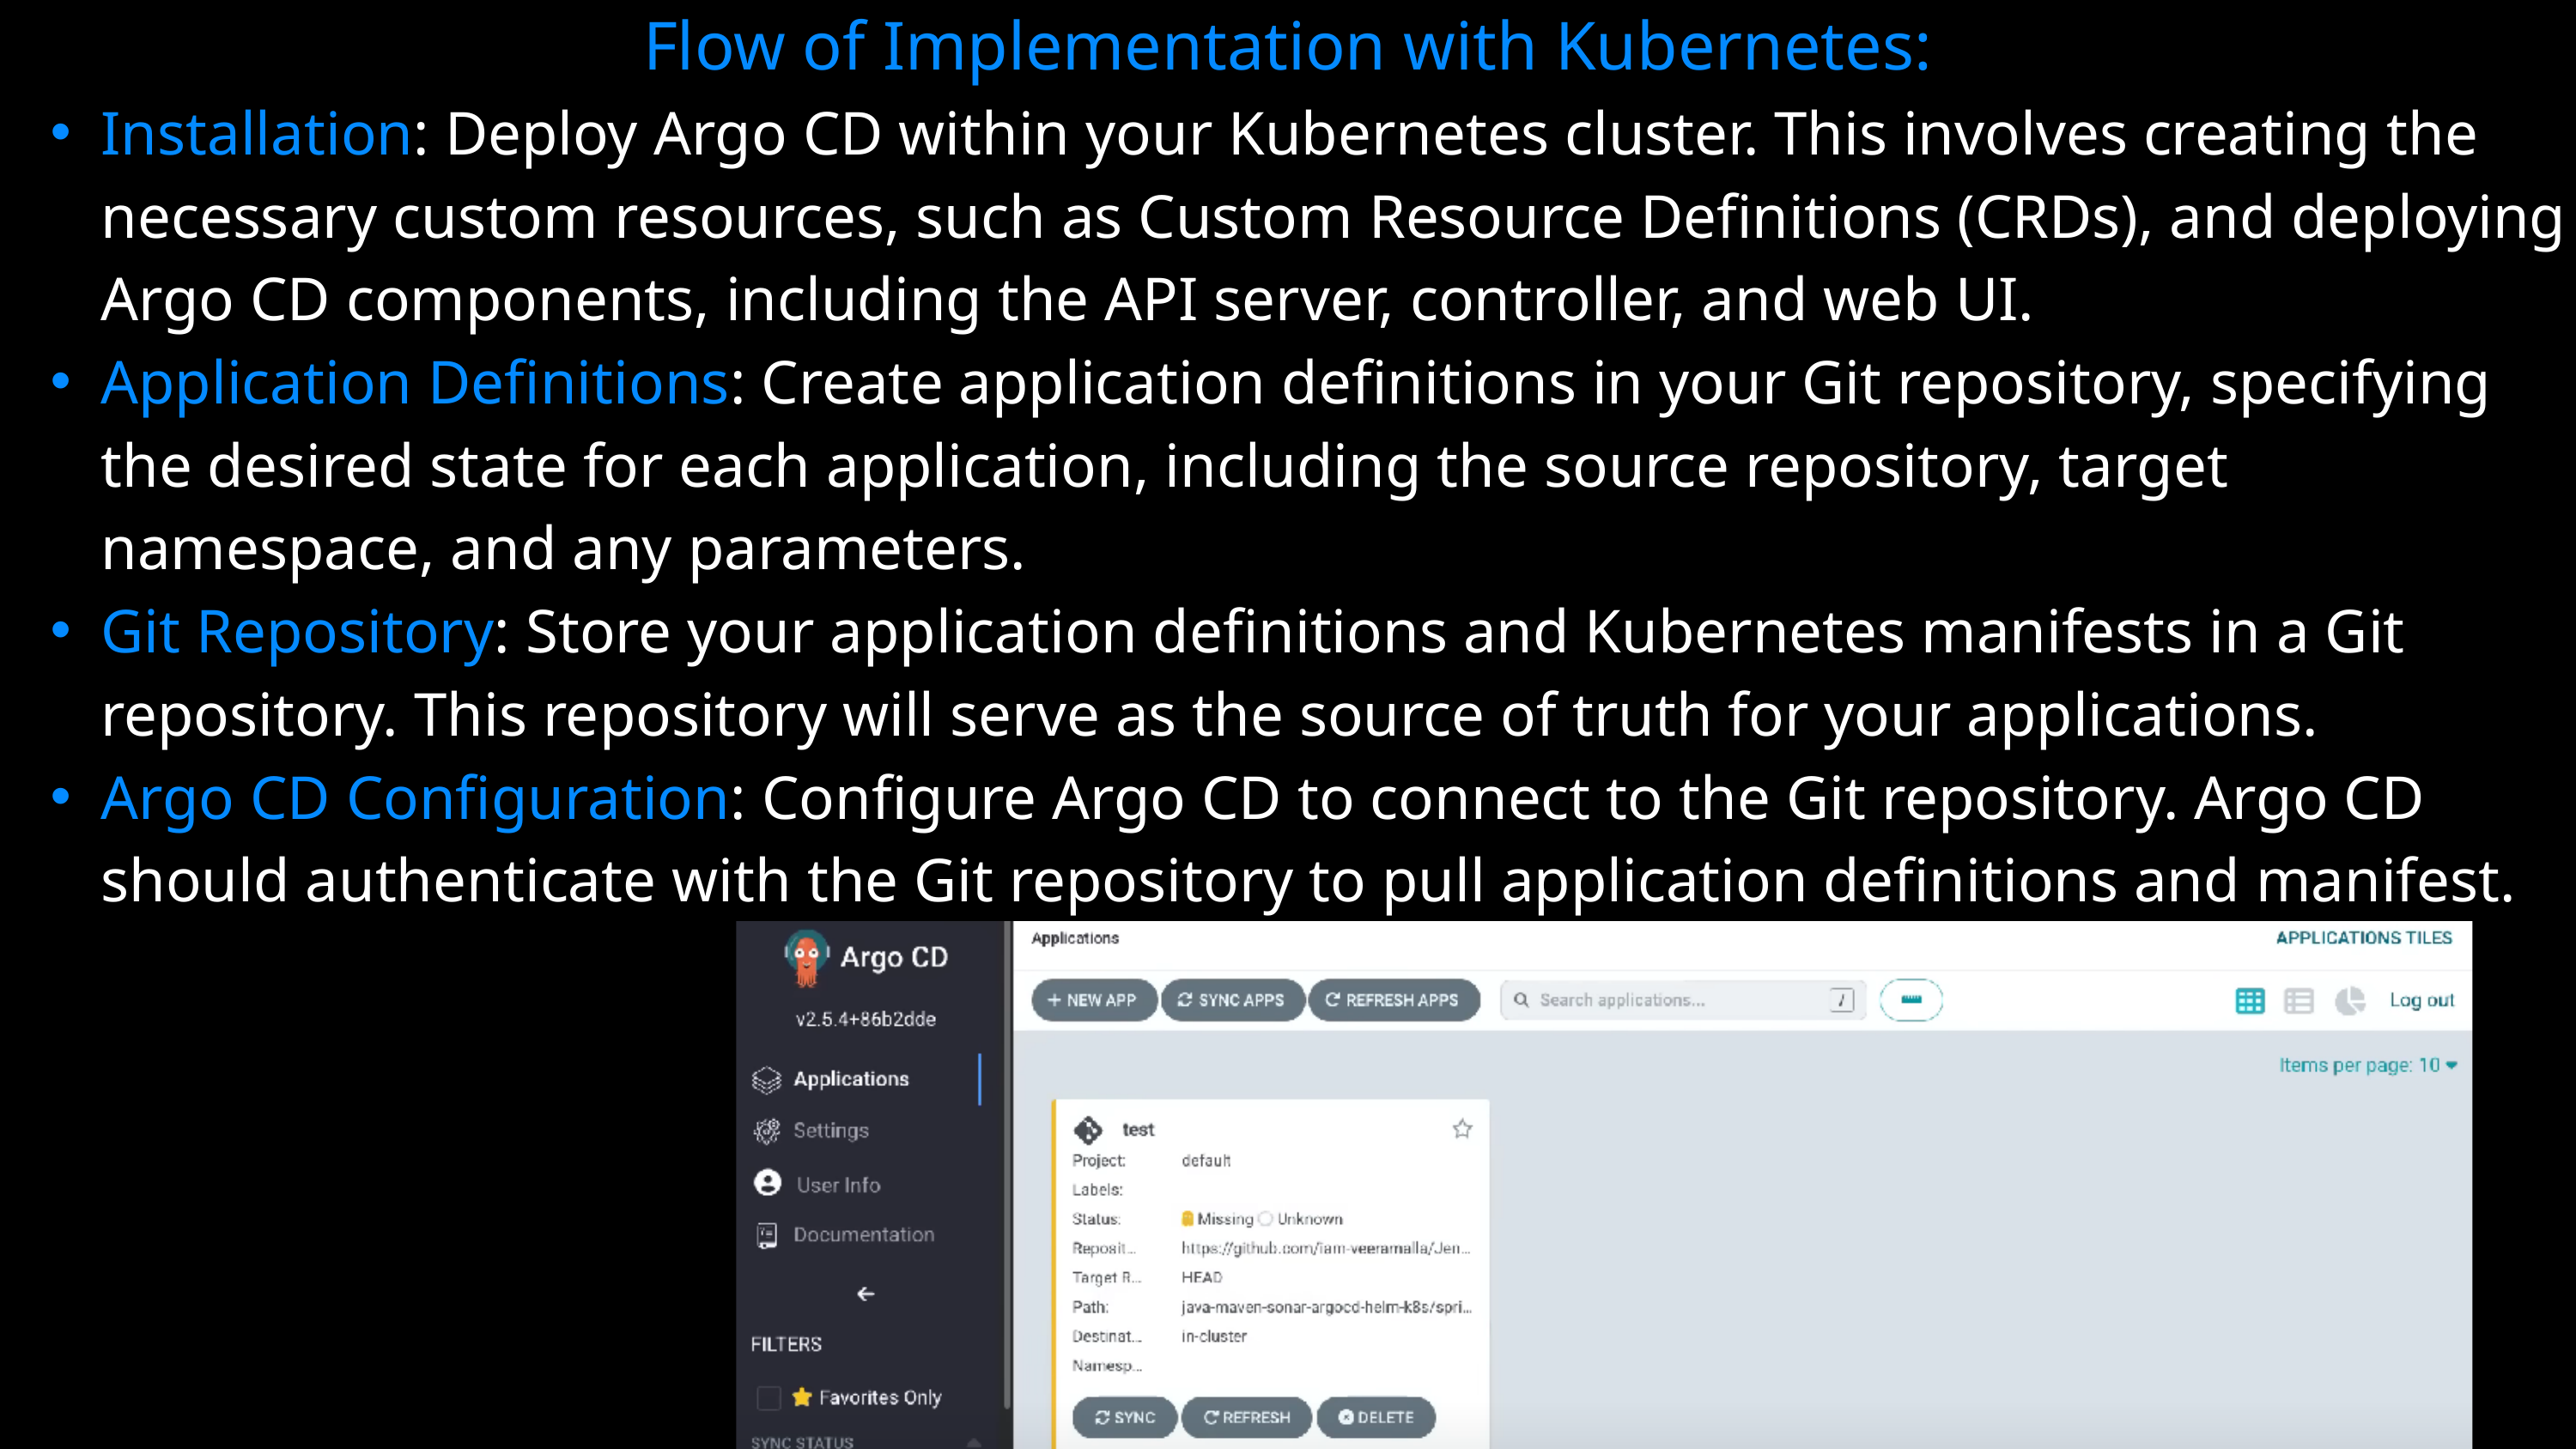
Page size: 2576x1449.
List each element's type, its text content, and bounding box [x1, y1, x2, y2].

text_box Flow of Implementation with Kubernetes: Installation: Deploy Argo CD within your Kubernetes cluster. This involves creating the necessary custom resources, such as Custom Resource Definitions (CRDs), and deploying Argo CD components, including the API server, controller, and web UI. Application Definitions: Create application definitions in your Git repository, specifying the desired state for each application, including the source repository, target namespace, and any parameters. Git Repository: Store your application definitions and Kubernetes manifests in a Git repository. This repository will serve as the source of truth for your applications. Argo CD Configuration: Configure Argo CD to connect to the Git repository. Argo CD should authenticate with the Git repository to pull application definitions and manifest. [0, 0, 2576, 914]
text_box [736, 921, 2473, 1449]
